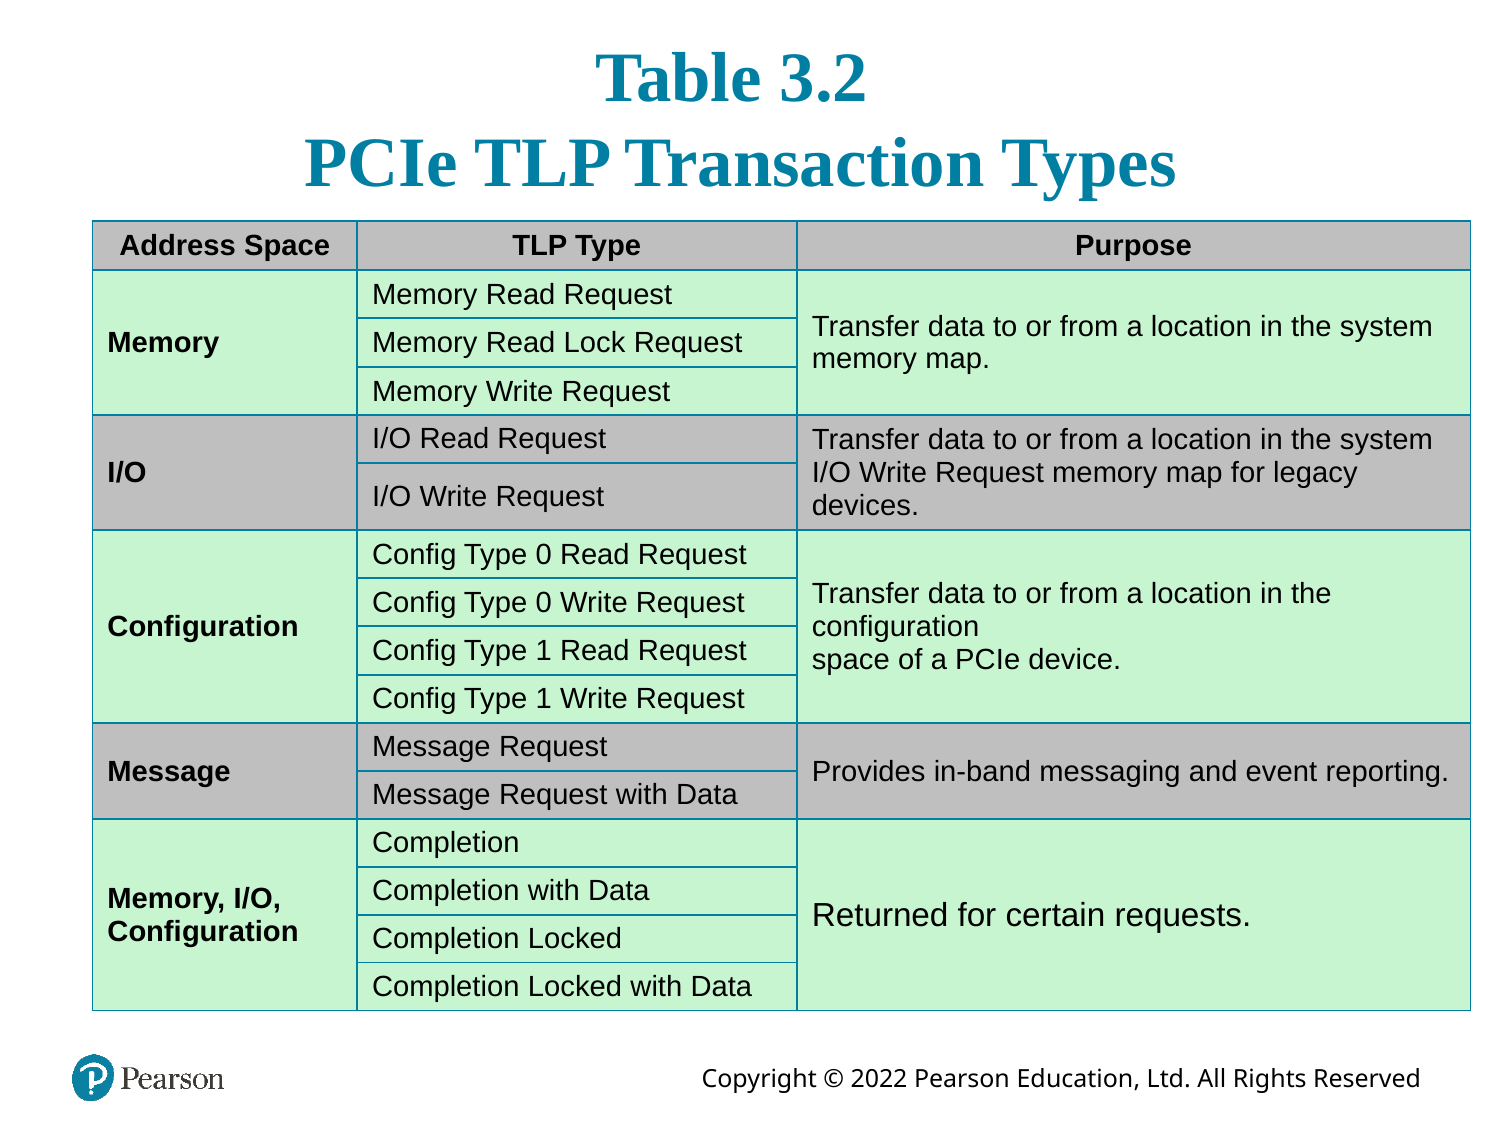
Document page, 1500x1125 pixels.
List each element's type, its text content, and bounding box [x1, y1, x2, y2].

table_cell Message [93, 724, 356, 818]
table_cell Transfer data to or from a location in the system I/O Write Request memory map for legacy devices. [798, 416, 1470, 529]
table_cell Transfer data to or from a location in the configuration space of a PCIe device. [798, 531, 1470, 722]
table_cell Memory Read Lock Request [358, 319, 796, 366]
table_cell Memory Write Request [358, 368, 796, 414]
picture [81, 1063, 106, 1088]
table_cell Transfer data to or from a location in the system memory map. [798, 271, 1470, 414]
table_cell Config Type 1 Write Request [358, 676, 796, 722]
table_cell Config Type 0 Read Request [358, 531, 796, 577]
table_header Purpose [798, 222, 1470, 269]
table_cell Config Type 1 Read Request [358, 627, 796, 674]
table_cell I/O Write Request [358, 464, 796, 529]
table_cell Configuration [93, 531, 356, 722]
table_cell I/O Read Request [358, 416, 796, 462]
title Table 3.2 PCIe TLP Transaction Types [75, 35, 1425, 216]
table_cell Completion [358, 820, 796, 866]
table_cell Provides in-band messaging and event reporting. [798, 724, 1470, 818]
table_cell Message Request [358, 724, 796, 770]
picture [99, 1054, 224, 1101]
table_cell Returned for certain requests. [798, 820, 1470, 1010]
table_cell Completion Locked [358, 916, 796, 962]
table_cell Memory, I/O, Configuration [93, 820, 356, 1010]
picture [72, 1088, 82, 1101]
table_header Address Space [93, 222, 356, 269]
table_cell Memory Read Request [358, 271, 796, 317]
table_cell Message Request with Data [358, 772, 796, 818]
table_cell I/O [93, 416, 356, 529]
picture [72, 1054, 88, 1070]
table_cell Completion Locked with Data [358, 963, 796, 1010]
table_cell Completion with Data [358, 868, 796, 914]
table_header TLP Type [358, 222, 796, 269]
table_cell Config Type 0 Write Request [358, 579, 796, 625]
table_cell Memory [93, 271, 356, 414]
